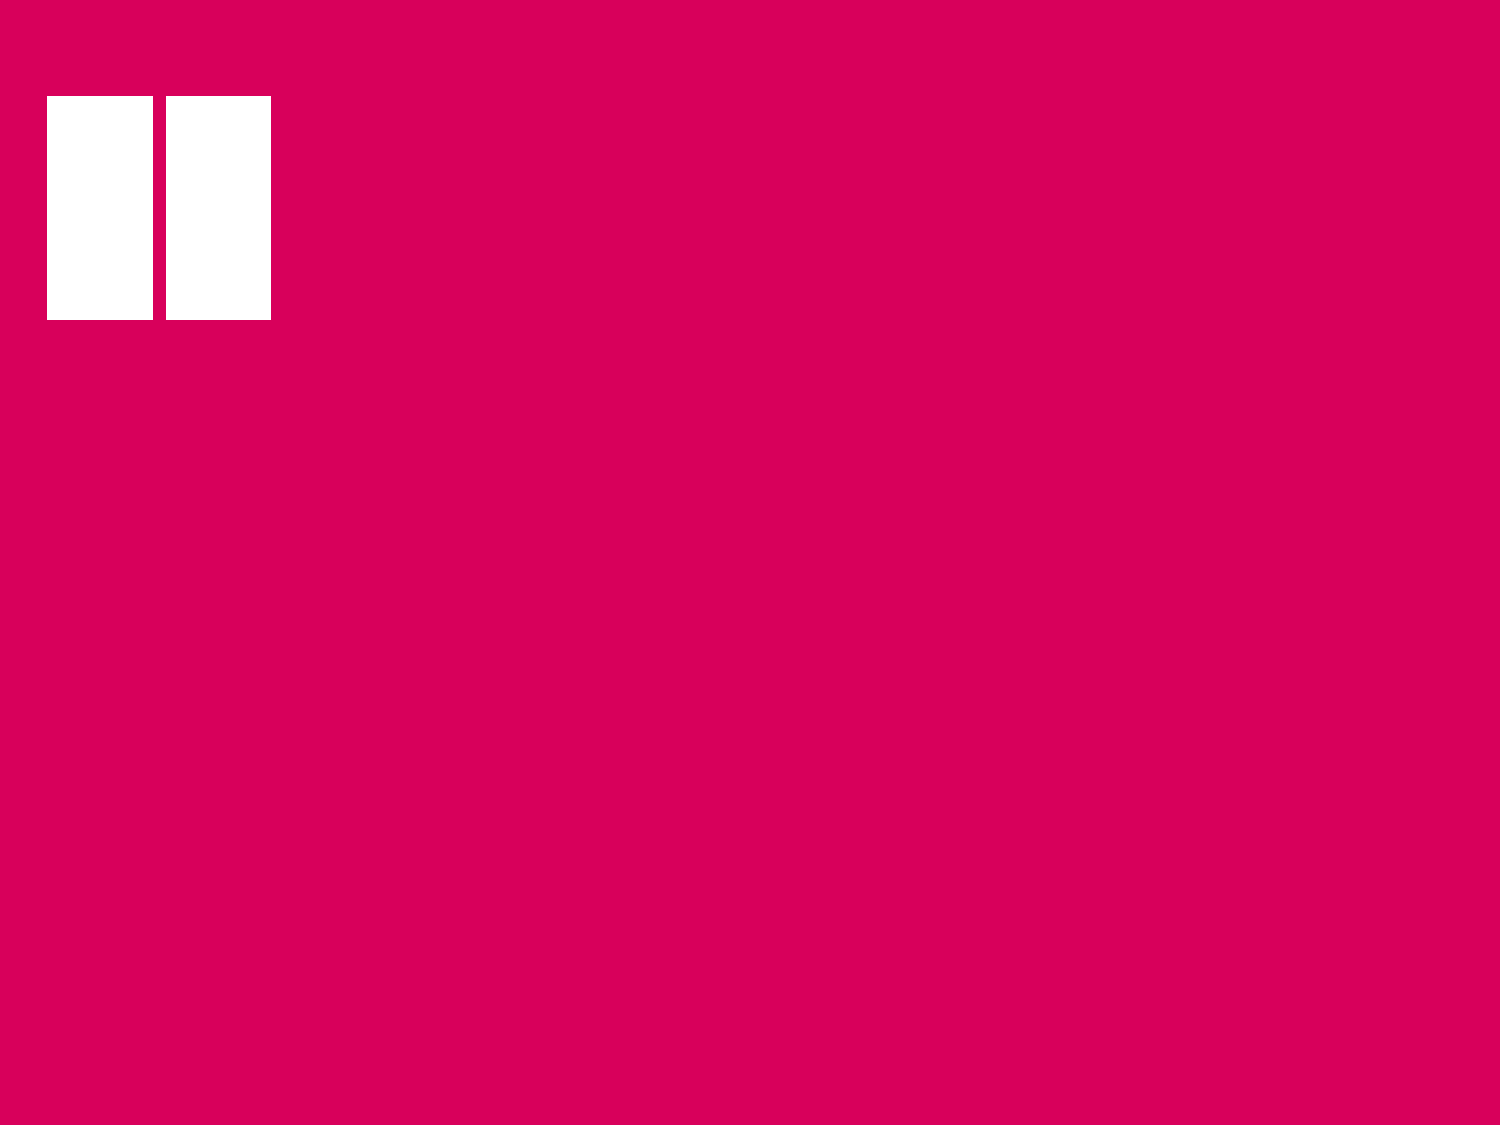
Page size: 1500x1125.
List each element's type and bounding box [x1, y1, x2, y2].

text_box [157, 88, 279, 328]
text_box [39, 88, 157, 328]
